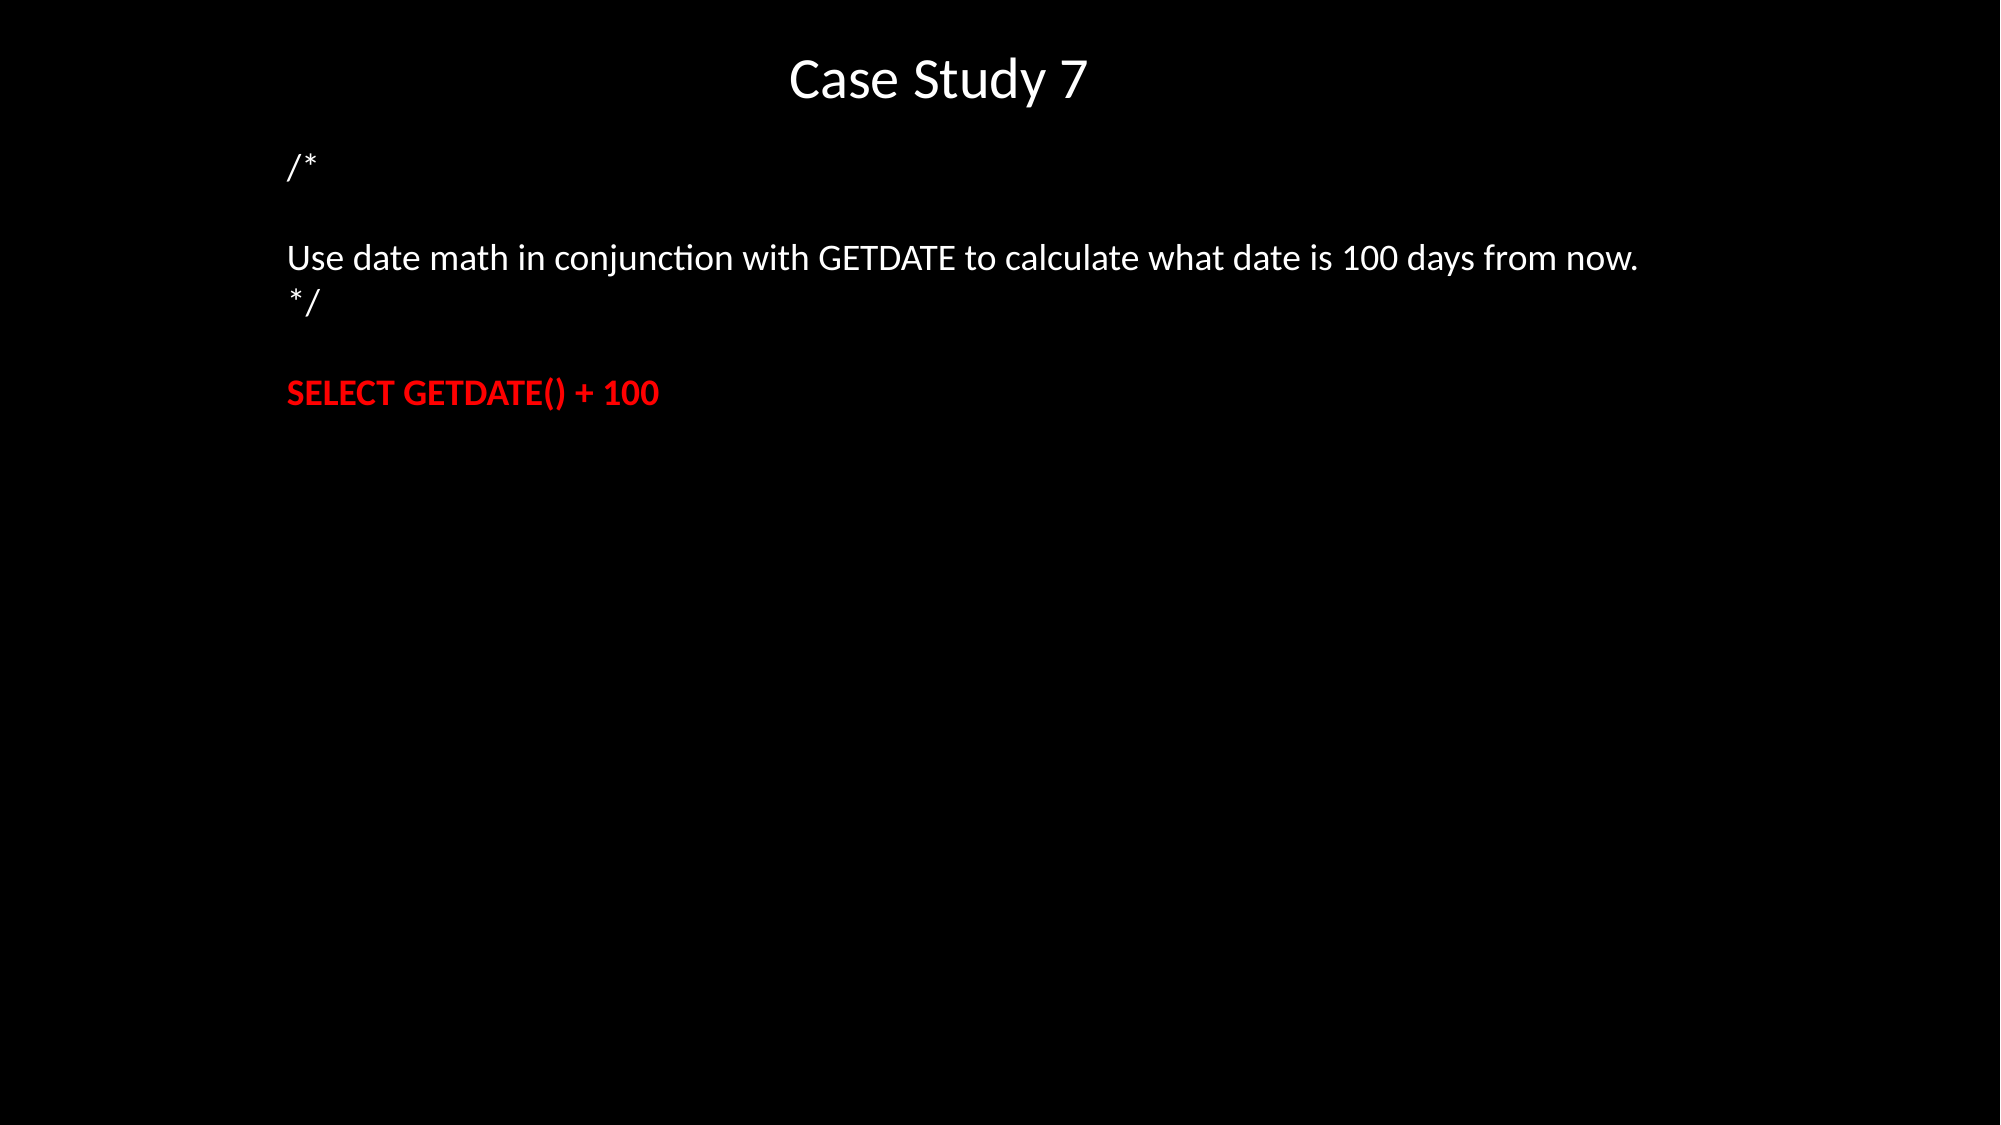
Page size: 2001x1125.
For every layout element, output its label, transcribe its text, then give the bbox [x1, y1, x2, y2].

text_box Case Study 7 [261, 28, 1617, 132]
text_box /* Use date math in conjunction with GETDATE to calculate what date is 100 days from now. */ SELECT GETDATE() + 100 [272, 136, 1729, 466]
